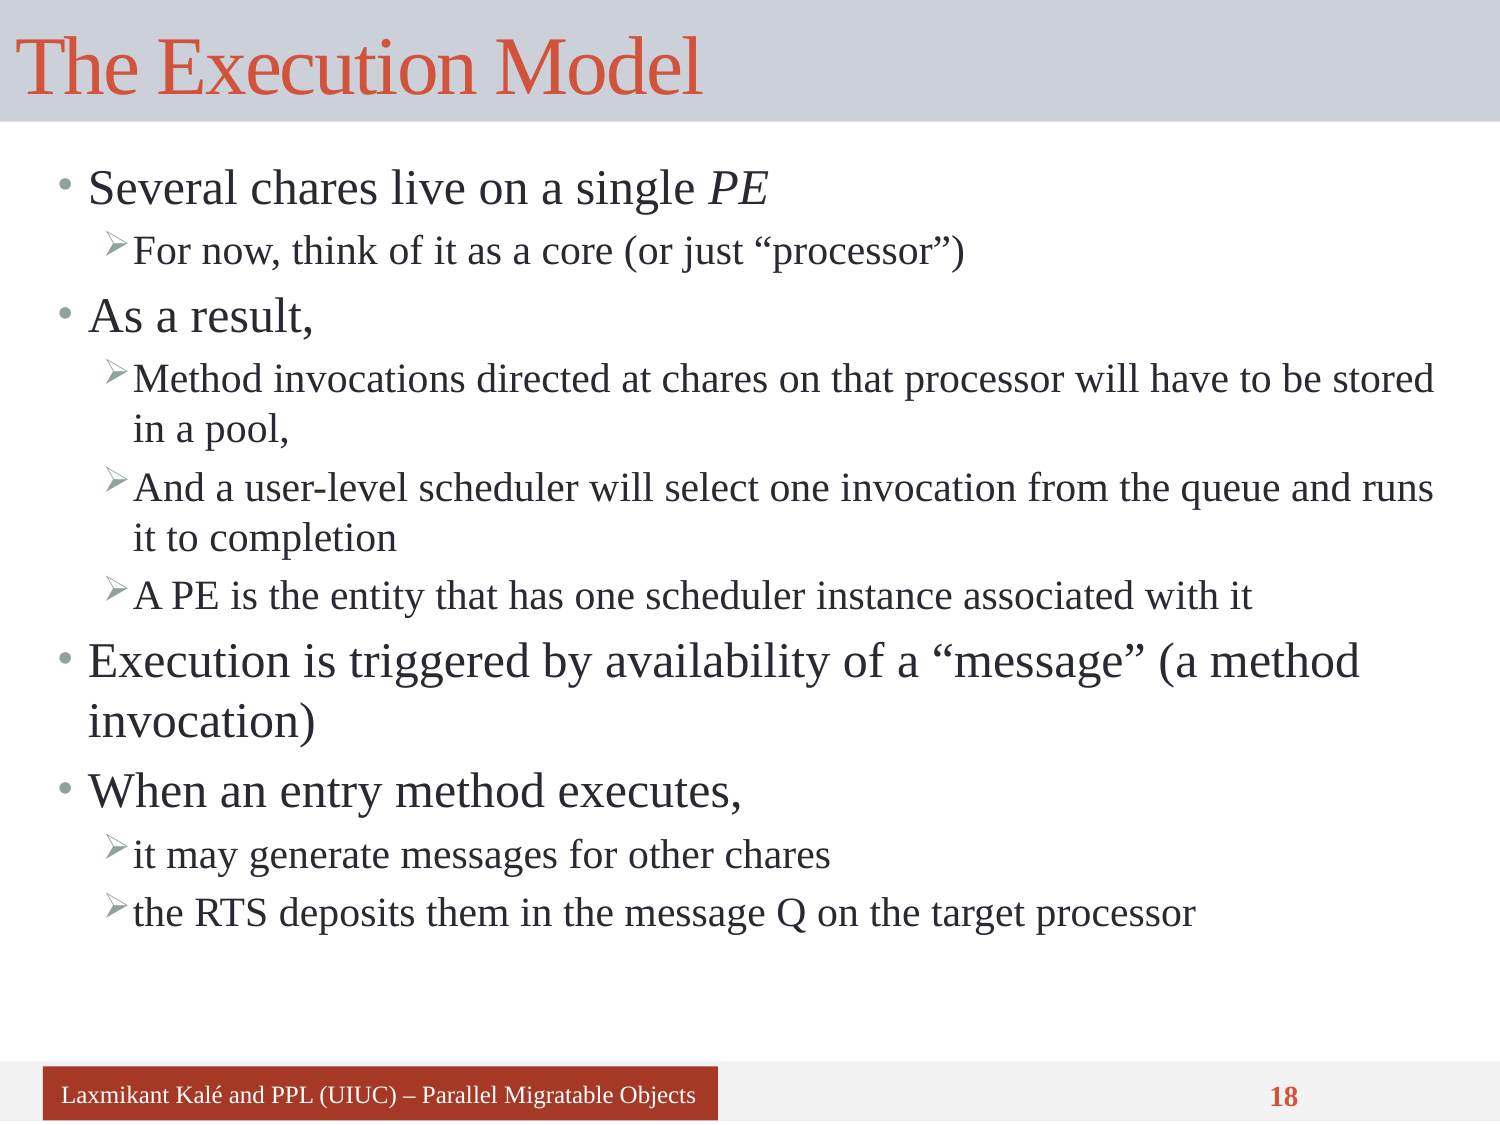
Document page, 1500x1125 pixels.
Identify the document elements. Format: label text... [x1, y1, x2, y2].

footer Laxmikant Kalé and PPL (UIUC) – Parallel Migratable Objects [42, 1066, 718, 1121]
slide_number 18 [1254, 1067, 1457, 1122]
title The Execution Model [0, 0, 1500, 122]
list Several chares live on a single PE For now, think of it as a core (or just “processor”) As a result, Method invocations directed at chares on that processor will have to be stored in a pool, And a user-level scheduler will select one invocation from the queue and runs it to completion A PE is the entity that has one scheduler instance associated with it Execution is triggered by availability of a “message” (a method invocation) When an entry method executes, it may generate messages for other chares the RTS deposits them in the message Q on the target processor [42, 138, 1457, 1021]
